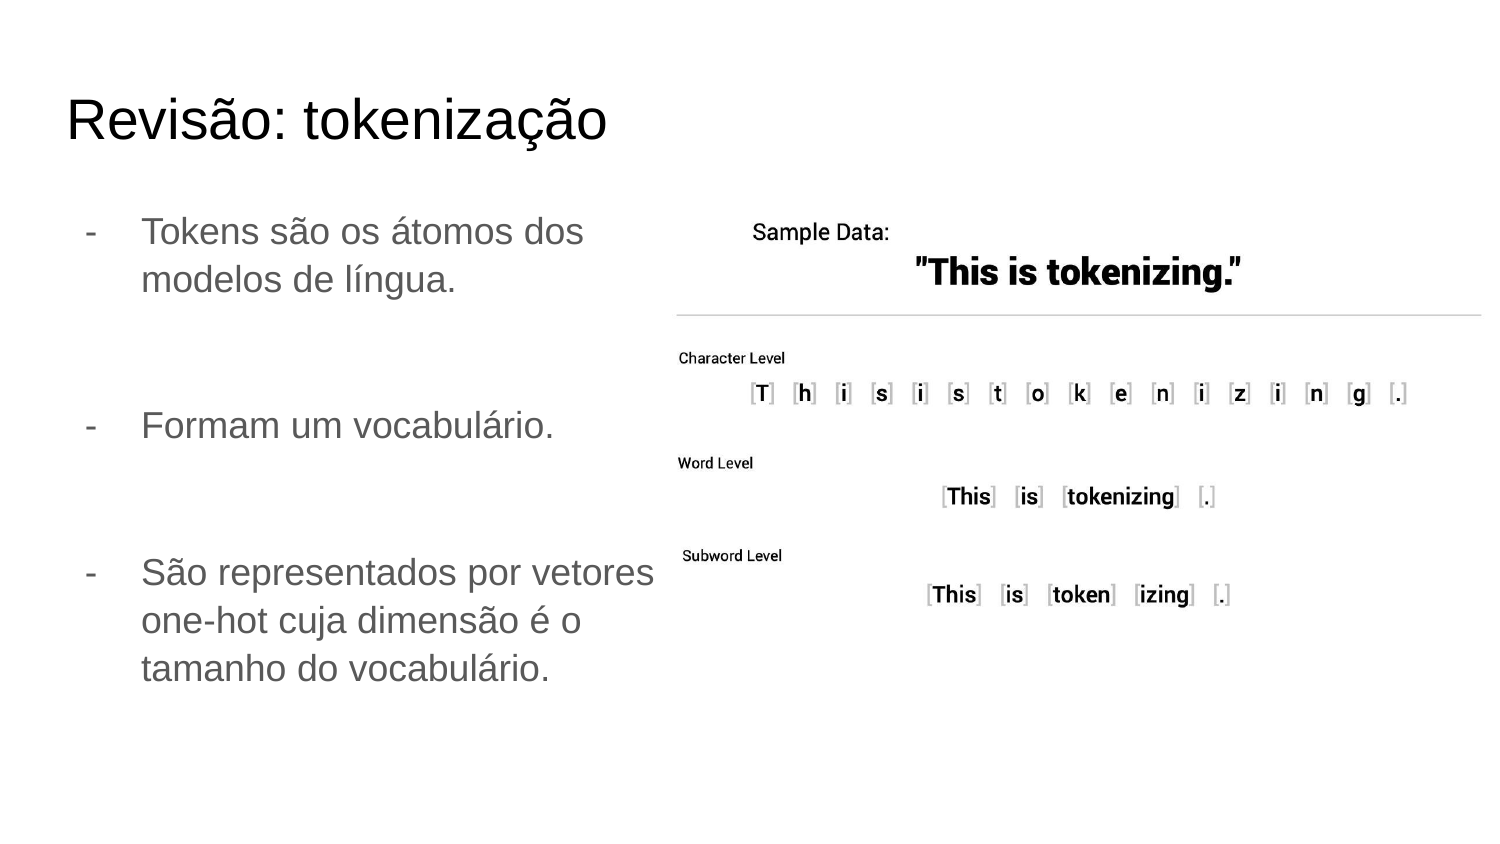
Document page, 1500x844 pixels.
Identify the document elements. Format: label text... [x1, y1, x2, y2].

picture [672, 193, 1485, 651]
title Revisão: tokenização [51, 72, 1449, 167]
list Tokens são os átomos dos modelos de língua. Formam um vocabulário. São representados por vetores one-hot cuja dimensão é o tamanho do vocabulário. [51, 189, 688, 750]
